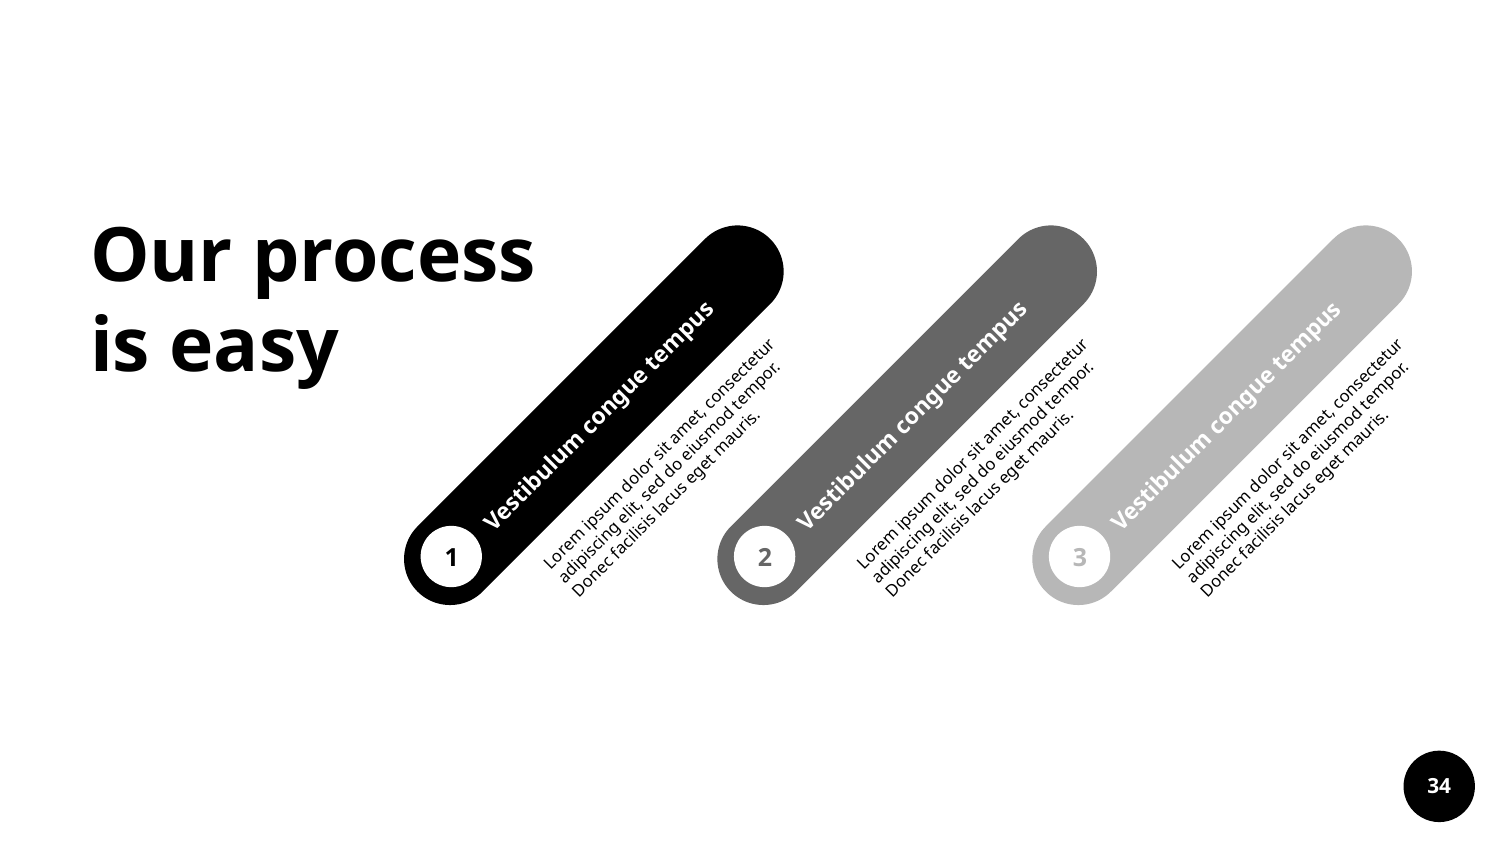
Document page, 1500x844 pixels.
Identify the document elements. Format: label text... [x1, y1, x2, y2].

slide_number 34 [1403, 750, 1475, 823]
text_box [698, 206, 1011, 625]
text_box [1013, 206, 1461, 625]
title Our process is easy [75, 191, 586, 304]
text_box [384, 206, 696, 625]
